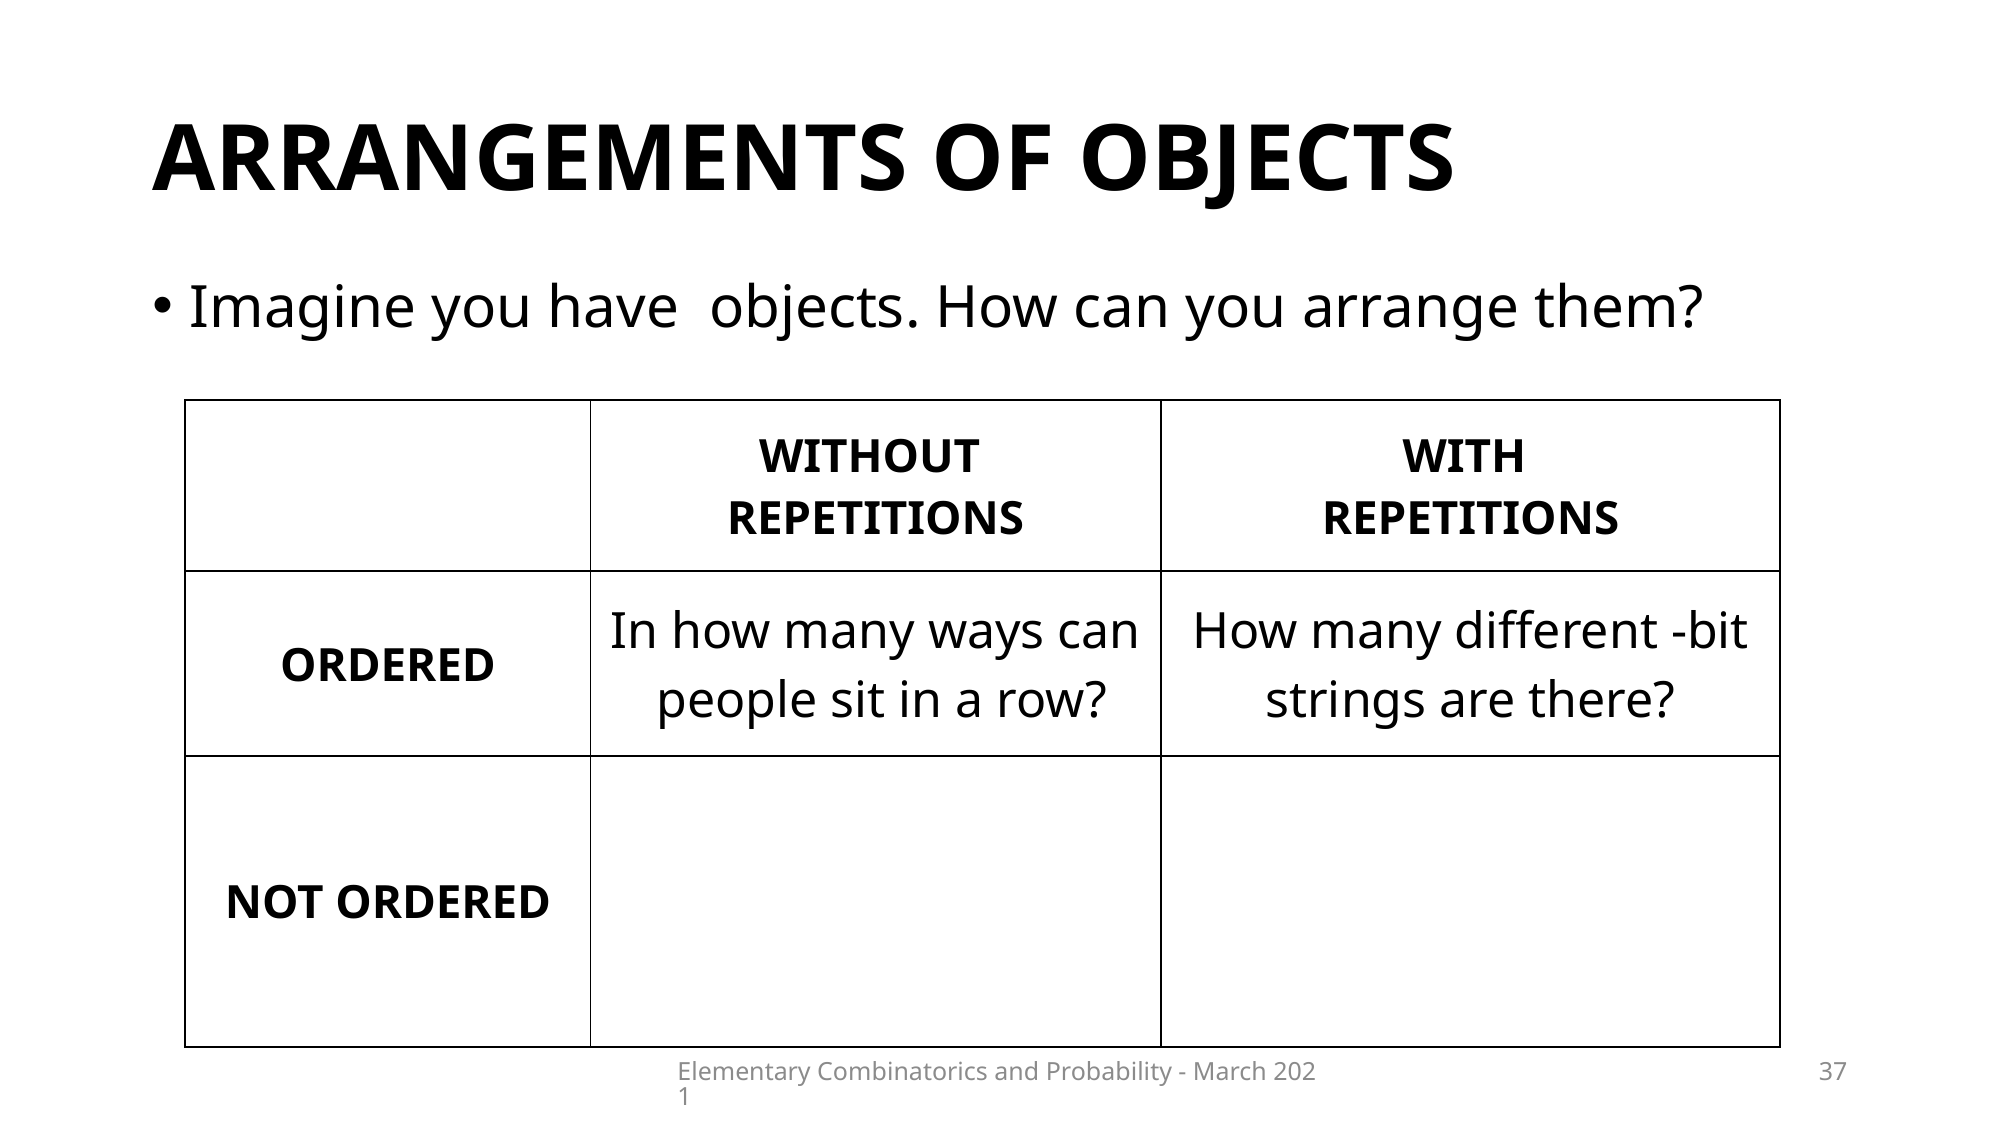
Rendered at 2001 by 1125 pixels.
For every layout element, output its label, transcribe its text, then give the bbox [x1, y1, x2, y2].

footer Elementary Combinatorics and Probability - March 2021 [662, 1042, 1160, 1046]
title Arrangements of objects [137, 52, 1863, 270]
slide_number 37 [1412, 1042, 1863, 1103]
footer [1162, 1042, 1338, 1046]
footer Elementary Combinatorics and Probability - March 2021 [662, 1048, 1338, 1103]
